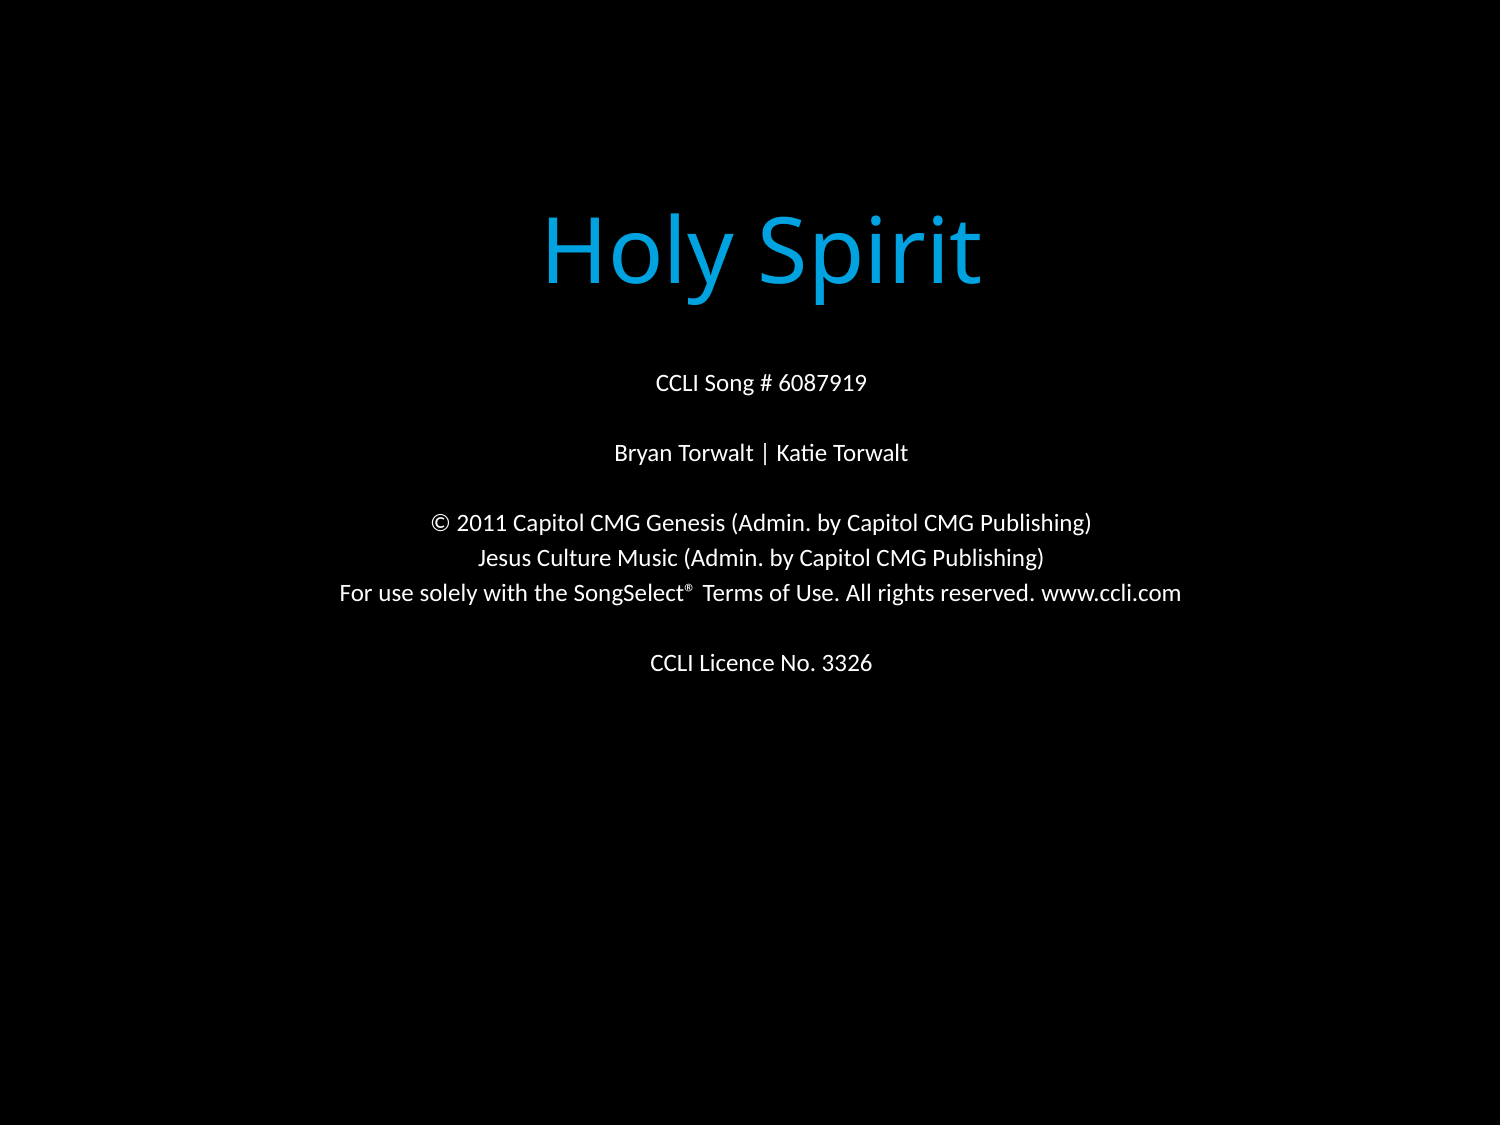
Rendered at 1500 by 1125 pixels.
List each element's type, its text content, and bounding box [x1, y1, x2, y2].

subtitle Holy Spirit CCLI Song # 6087919 Bryan Torwalt | Katie Torwalt © 2011 Capitol CMG Genesis (Admin. by Capitol CMG Publishing) Jesus Culture Music (Admin. by Capitol CMG Publishing) For use solely with the SongSelect® Terms of Use. All rights reserved. www.ccli.com CCLI Licence No. 3326 [53, 30, 1471, 1094]
